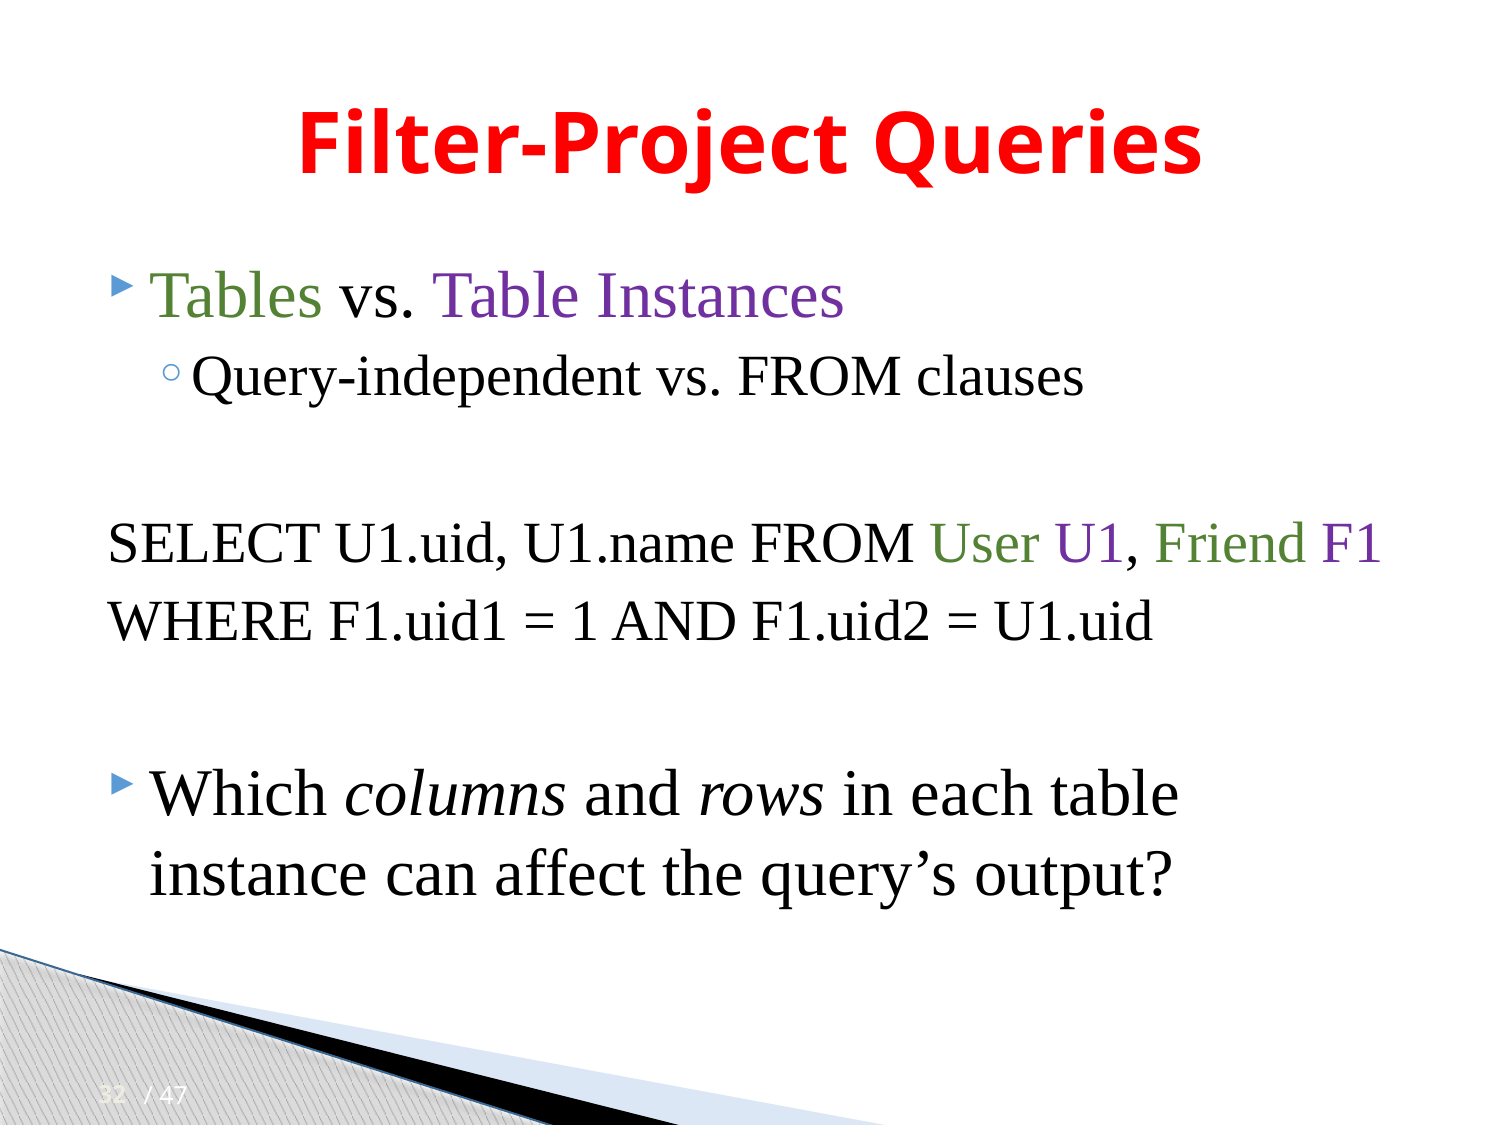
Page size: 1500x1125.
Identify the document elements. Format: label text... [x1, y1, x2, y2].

slide_number 32 [75, 1065, 150, 1125]
list Tables vs. Table Instances Query-independent vs. FROM clauses SELECT U1.uid, U1.name FROM User U1, Friend F1 WHERE F1.uid1 = 1 AND F1.uid2 = U1.uid Which columns and rows in each table instance can affect the query’s output? [75, 243, 1425, 986]
title Filter-Project Queries [75, 45, 1425, 233]
